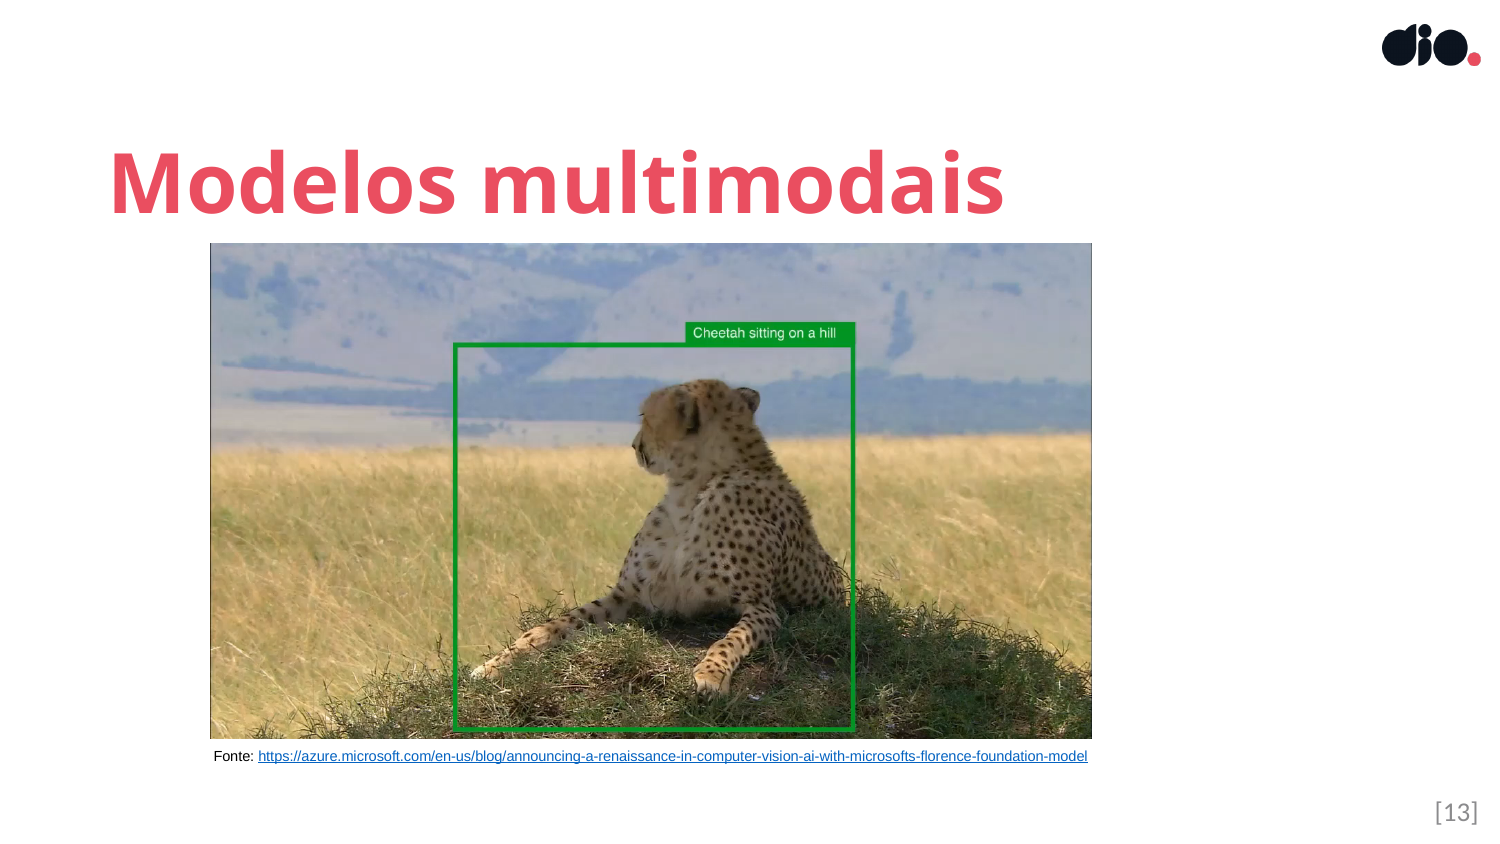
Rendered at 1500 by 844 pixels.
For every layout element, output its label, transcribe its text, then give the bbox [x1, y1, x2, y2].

text_box Modelos multimodais [92, 104, 1408, 243]
picture [1382, 24, 1481, 66]
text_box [209, 242, 1093, 740]
text_box Fonte: https://azure.microsoft.com/en-us/blog/announcing-a-renaissance-in-computer-vision-ai-with-microsofts-florence-foundation-model [198, 739, 1103, 772]
slide_number [13] [1403, 779, 1494, 844]
